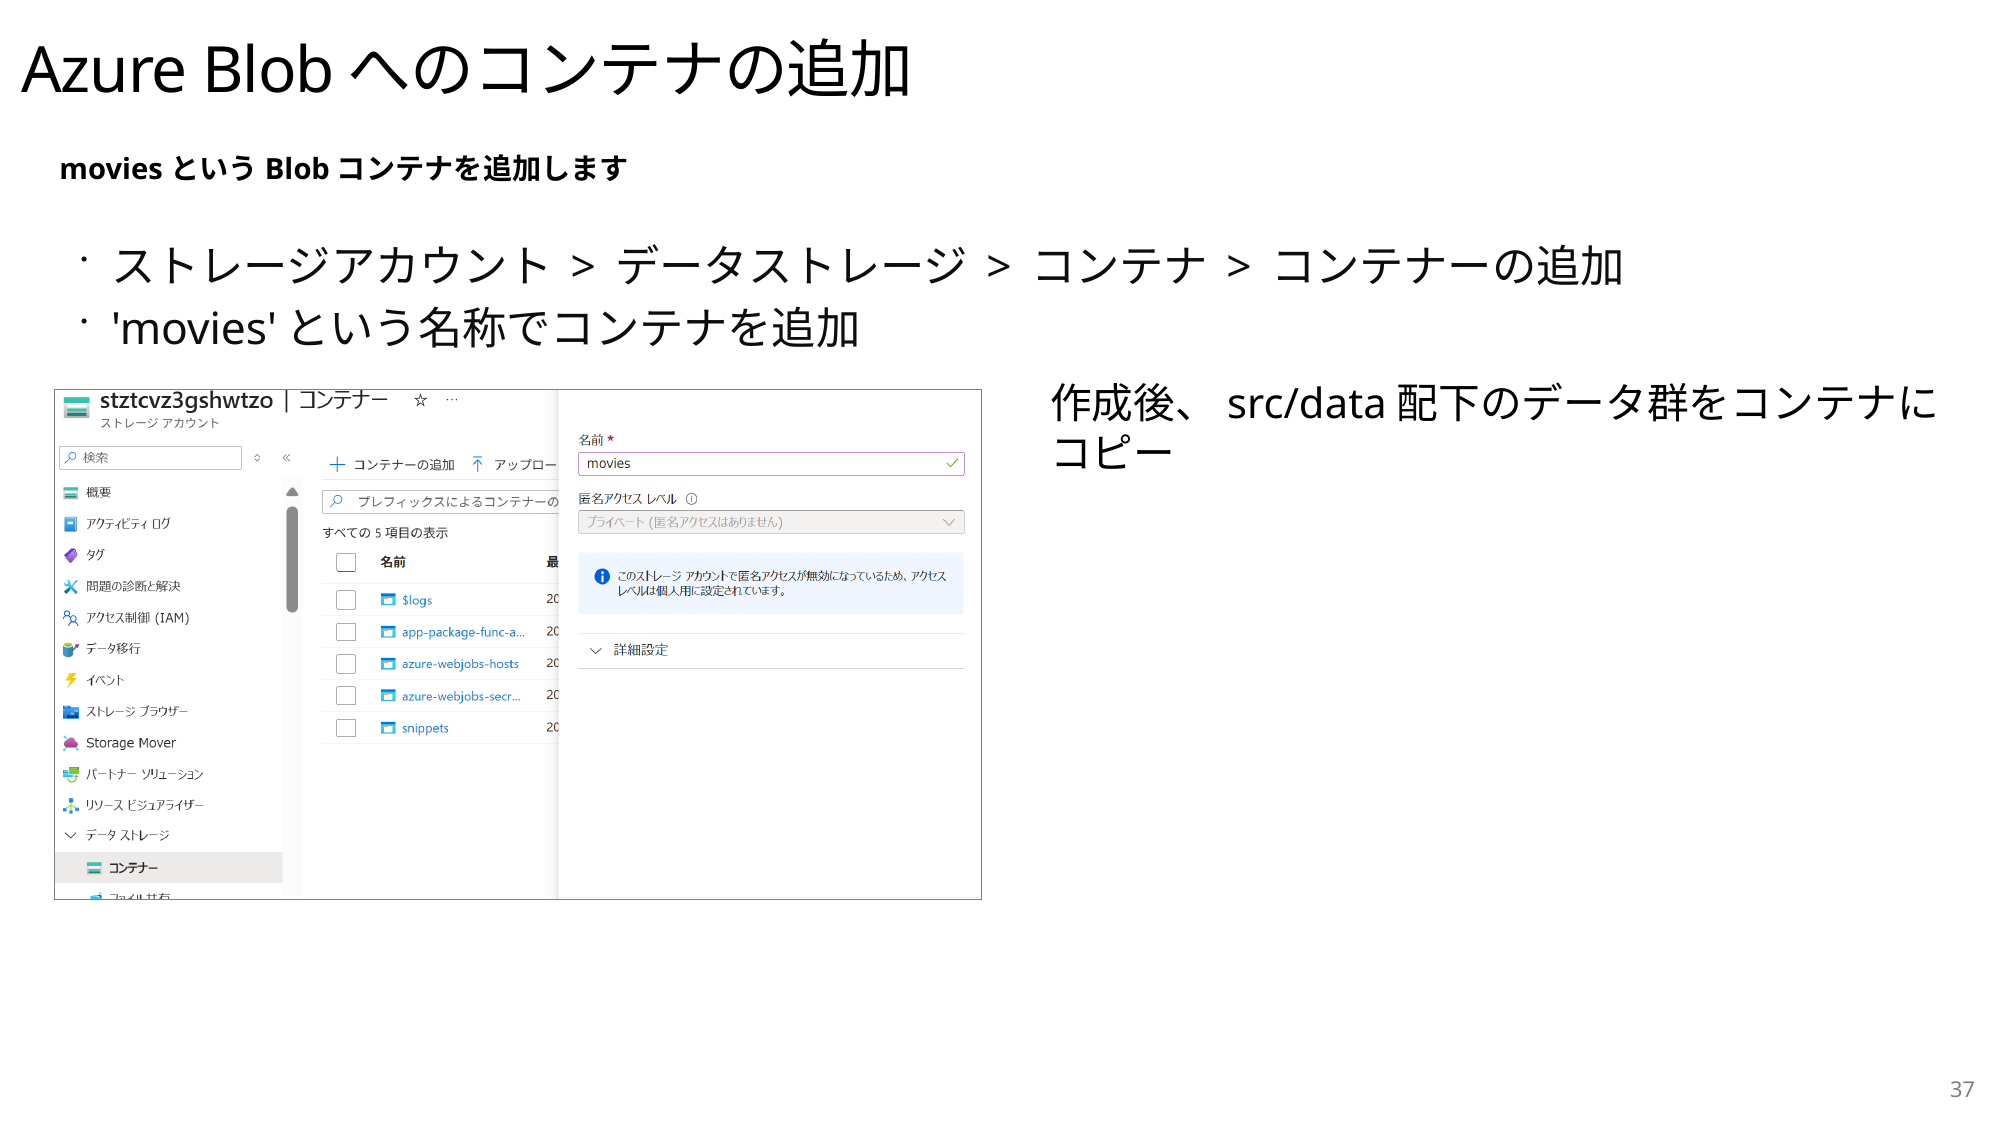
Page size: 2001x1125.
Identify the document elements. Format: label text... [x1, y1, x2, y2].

title Azure Blobへのコンテナの追加 [21, 28, 1747, 106]
slide_number 37 [1539, 1067, 1990, 1125]
text_box 作成後、src/data配下のデータ群をコンテナにコピー [1050, 376, 1946, 478]
picture [54, 389, 982, 901]
list moviesというBlobコンテナを追加します [35, 116, 1934, 220]
list ストレージアカウント > データストレージ > コンテナ > コンテナーの追加 'movies'という名称でコンテナを追加 [77, 237, 1863, 356]
